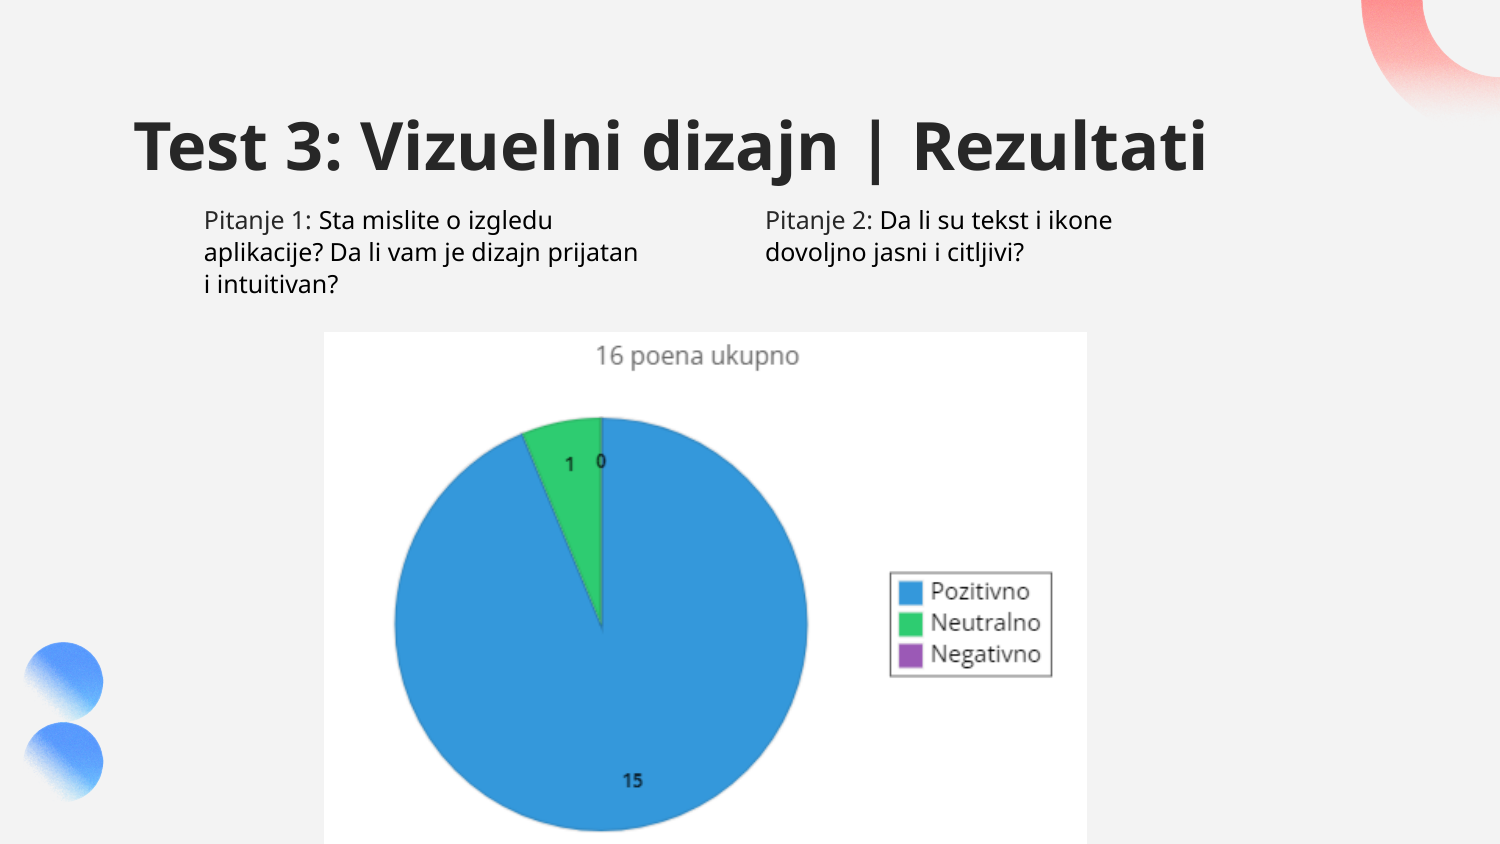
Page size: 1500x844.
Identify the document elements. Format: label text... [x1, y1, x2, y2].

title Test 3: Vizuelni dizajn | Rezultati [118, 88, 1382, 183]
picture [323, 332, 1087, 844]
text_box Pitanje 2: Da li su tekst i ikone dovoljno jasni i citljivi? [750, 187, 1149, 312]
text_box Pitanje 1: Sta mislite o izgledu aplikacije? Da li vam je dizajn prijatan i intuitivan? [188, 187, 661, 381]
picture [18, 624, 104, 822]
picture [1337, 0, 1500, 180]
